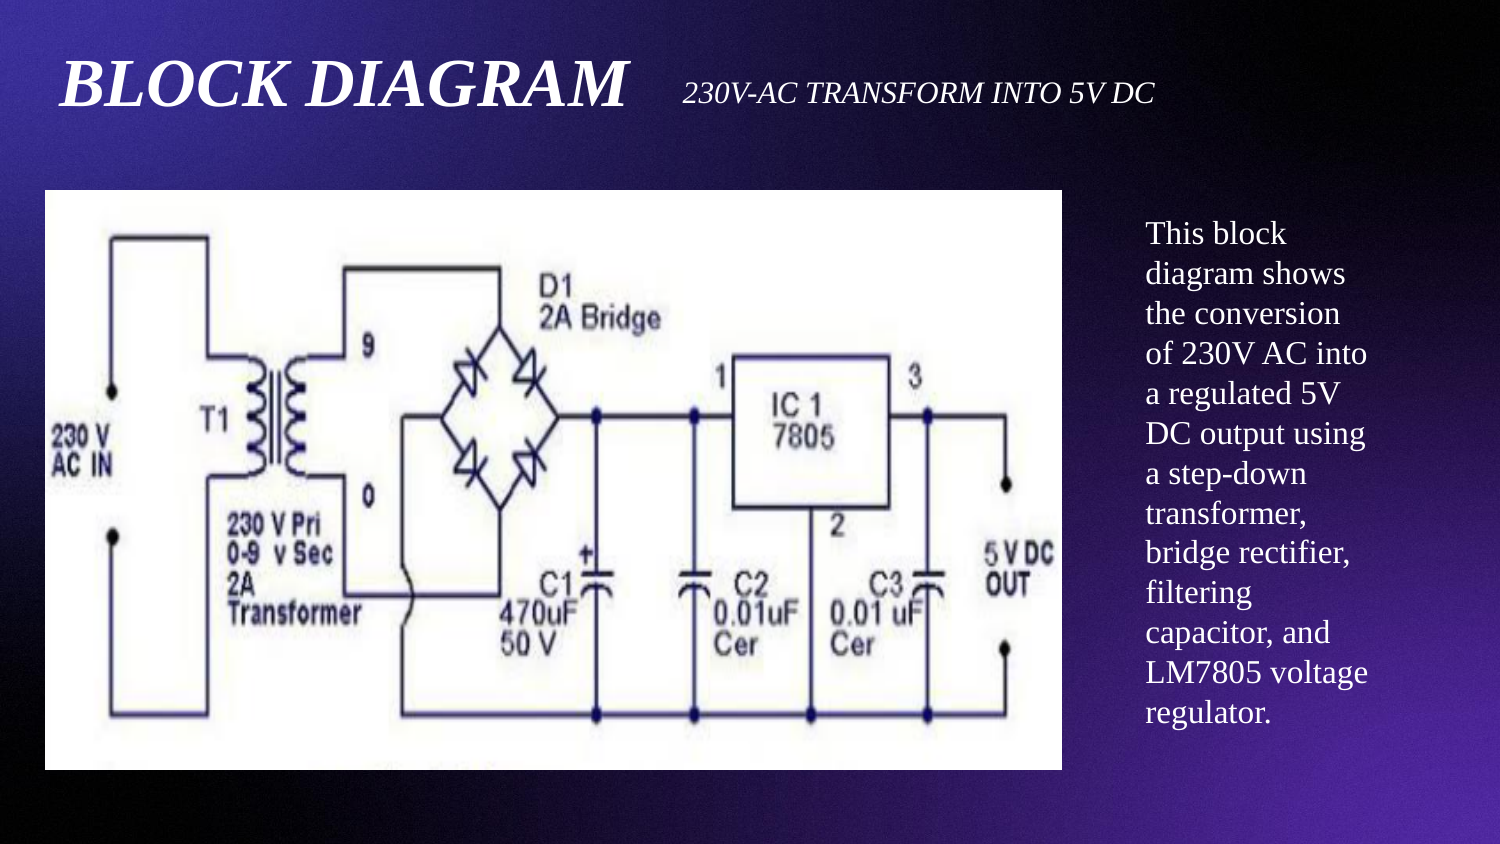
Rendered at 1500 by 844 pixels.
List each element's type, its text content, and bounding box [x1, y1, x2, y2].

text_box 230V-AC TRANSFORM INTO 5V DC [667, 57, 1336, 132]
picture [0, 0, 1500, 844]
text_box This block diagram shows the conversion of 230V AC into a regulated 5V DC output using a step-down transformer, bridge rectifier, filtering capacitor, and LM7805 voltage regulator. [1130, 196, 1388, 775]
subtitle BLOCK DIAGRAM [59, 35, 1421, 175]
